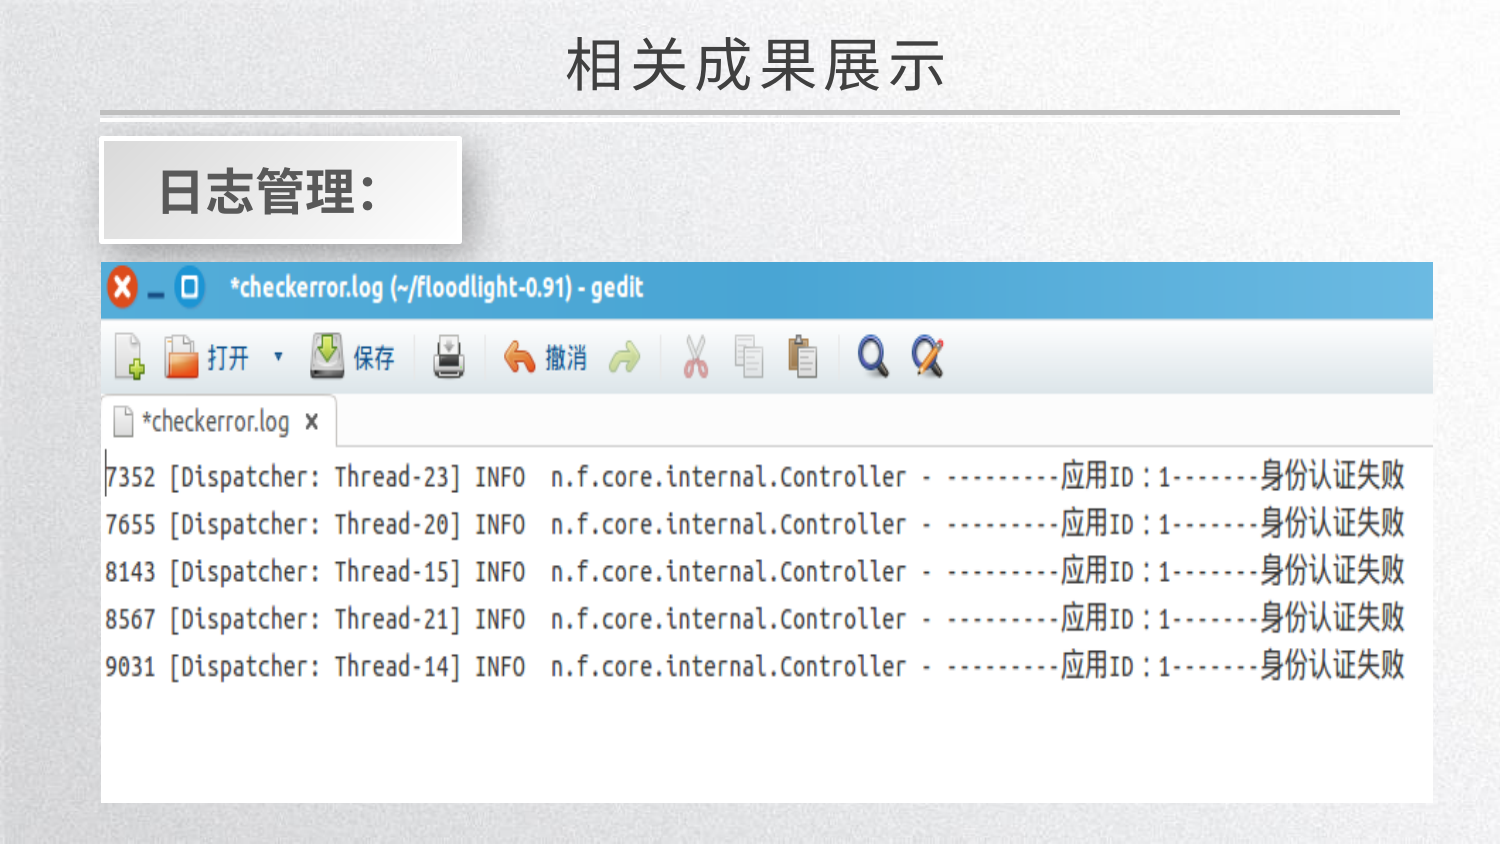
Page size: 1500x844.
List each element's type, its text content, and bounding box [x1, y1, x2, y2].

picture [0, 0, 1500, 844]
text_box 日志管理： [100, 137, 462, 244]
text_box 相关成果展示 [550, 21, 962, 106]
